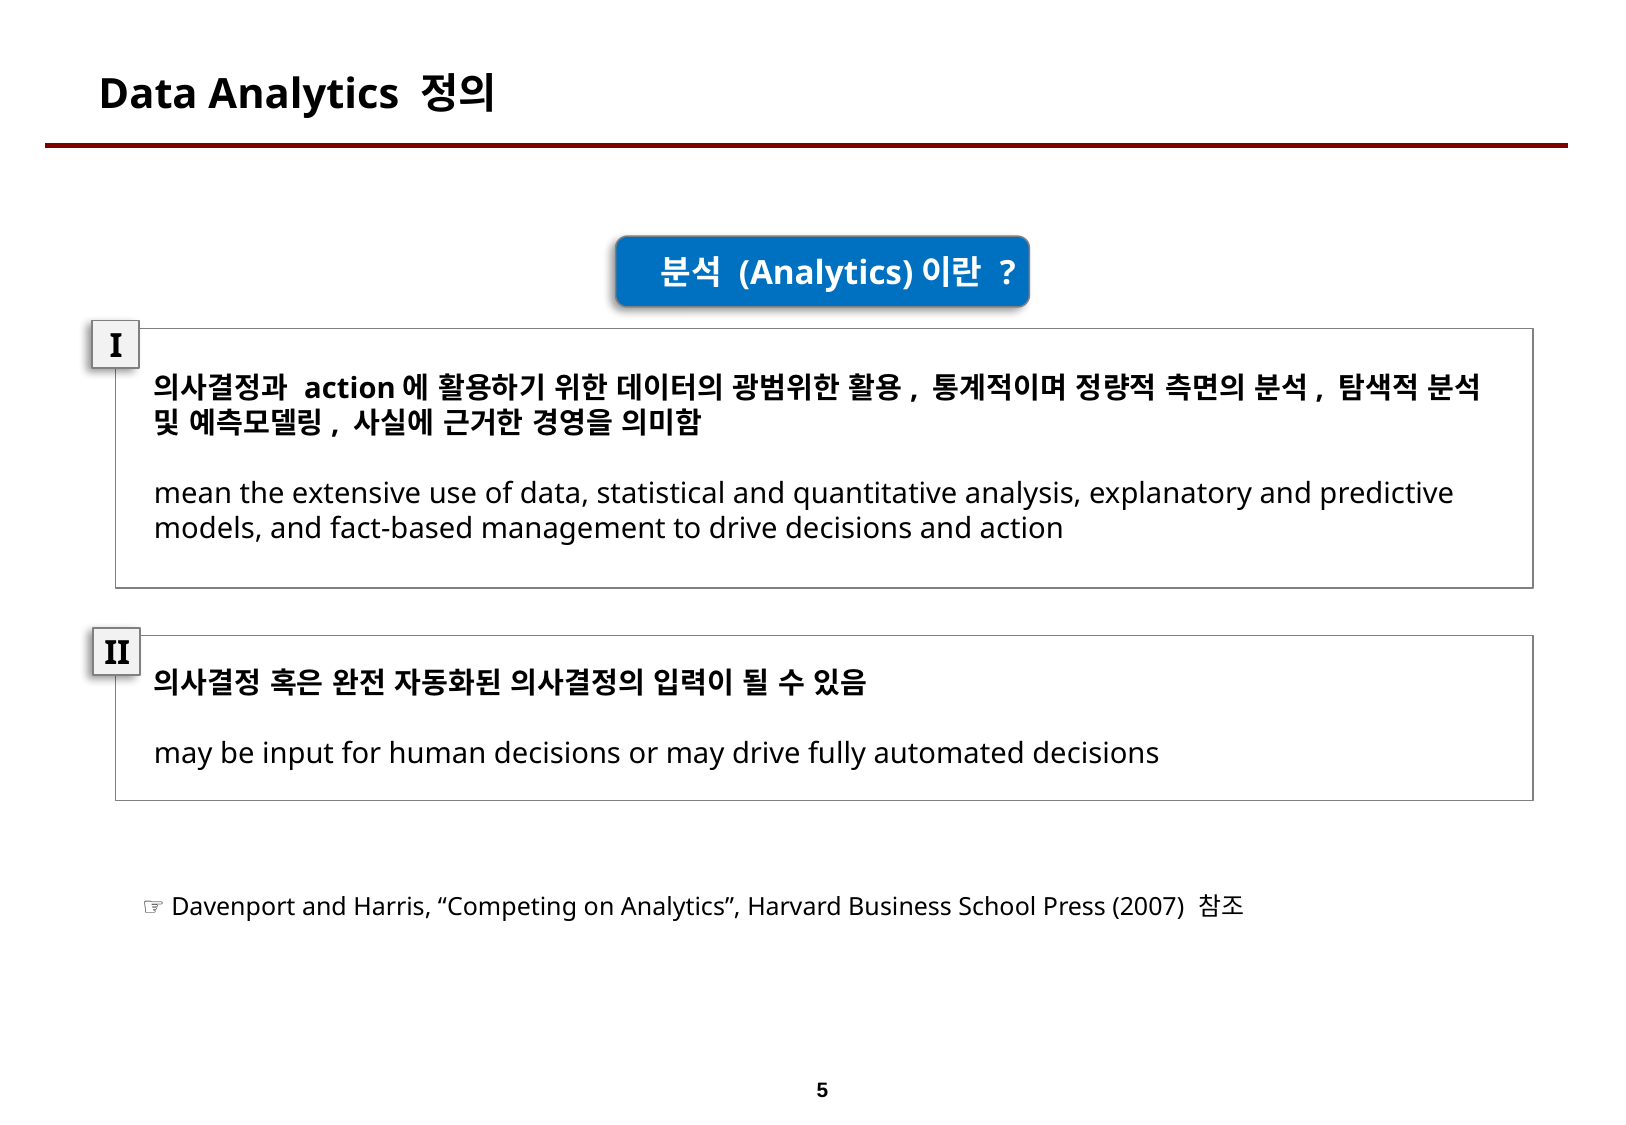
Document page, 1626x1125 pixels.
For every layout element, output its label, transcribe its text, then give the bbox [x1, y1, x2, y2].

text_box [115, 328, 1534, 589]
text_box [91, 623, 144, 685]
title Data Analytics 정의 [83, 45, 1517, 138]
slide_number 4 [652, 1050, 992, 1110]
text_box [91, 316, 140, 378]
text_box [115, 635, 1534, 801]
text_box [615, 235, 1047, 308]
text_box ☞ Davenport and Harris, “Competing on Analytics”, Harvard Business School Press (2007) 참조 [127, 883, 1427, 929]
